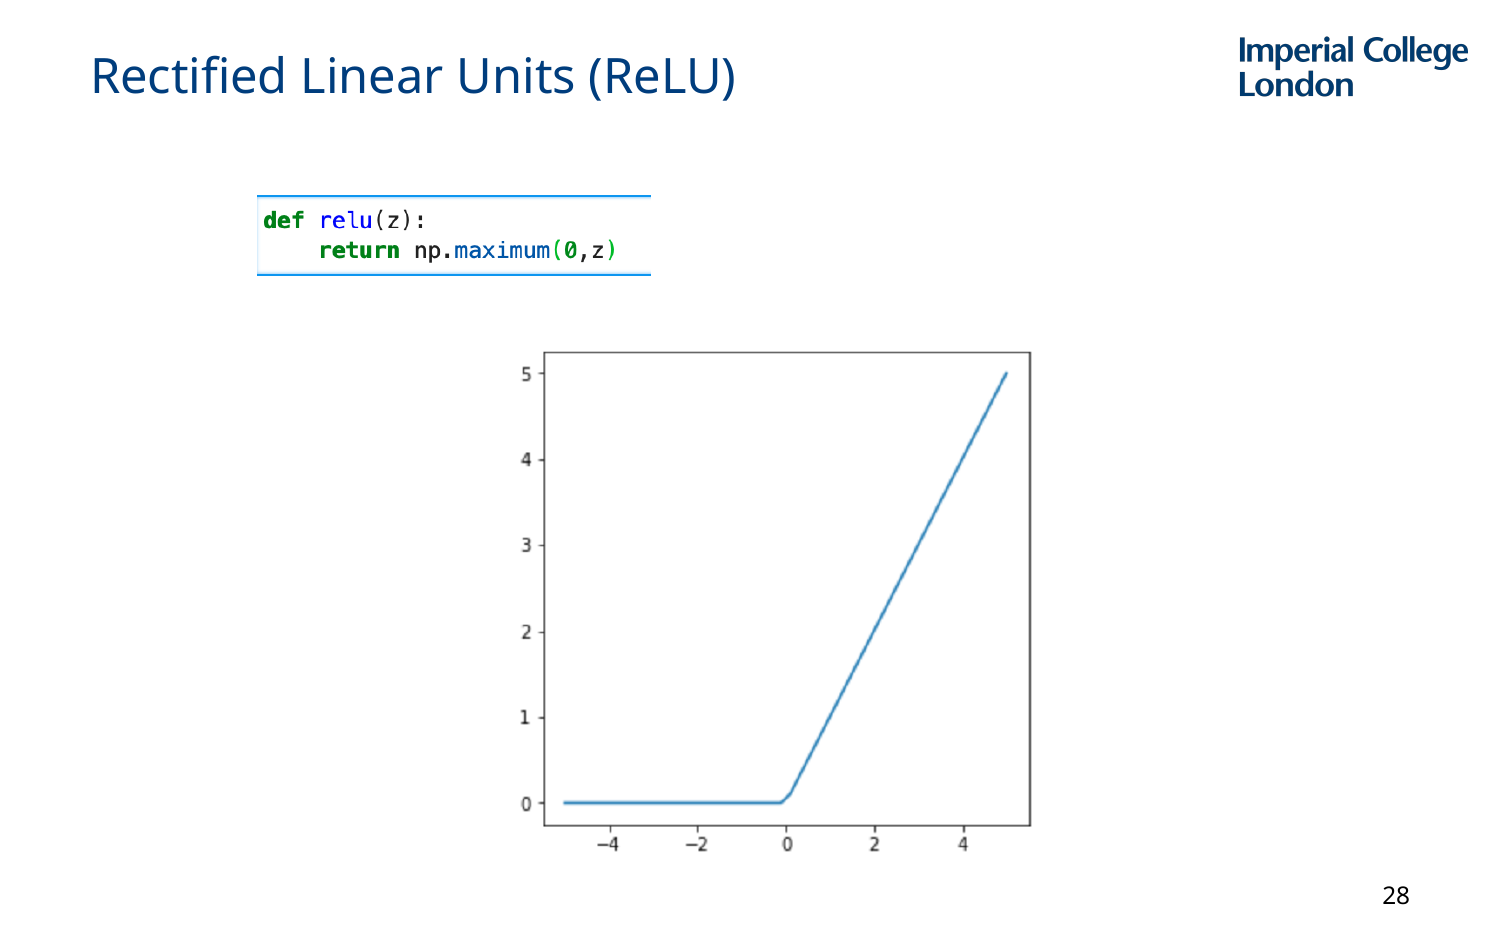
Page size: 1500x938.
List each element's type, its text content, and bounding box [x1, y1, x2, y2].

title Rectified Linear Units (ReLU) [75, 0, 1425, 153]
picture [483, 332, 1108, 873]
picture [1425, 18, 1486, 114]
slide_number 28 [1074, 872, 1426, 920]
picture [257, 192, 651, 277]
